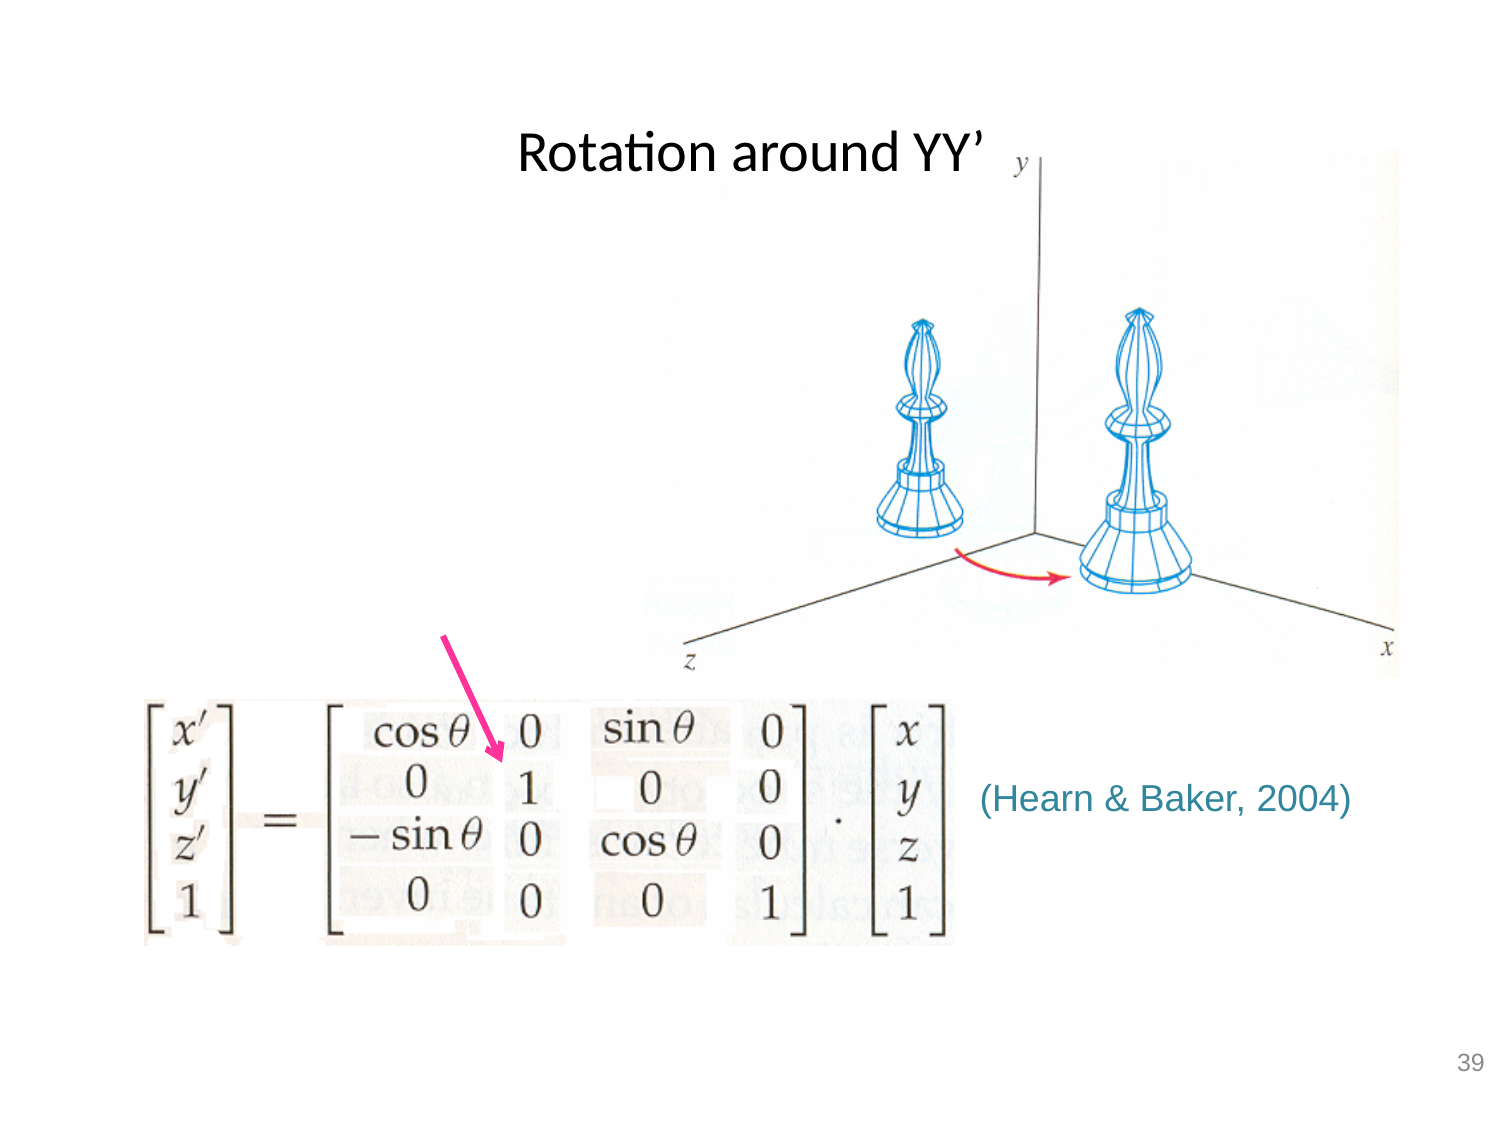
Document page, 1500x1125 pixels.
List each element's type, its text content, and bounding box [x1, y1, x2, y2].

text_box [442, 635, 503, 763]
picture [144, 699, 963, 946]
text_box (Hearn & Baker, 2004) [967, 775, 1368, 827]
slide_number 39 [1149, 1024, 1500, 1100]
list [643, 148, 1400, 678]
title Rotation around YY’ [76, 54, 1427, 242]
